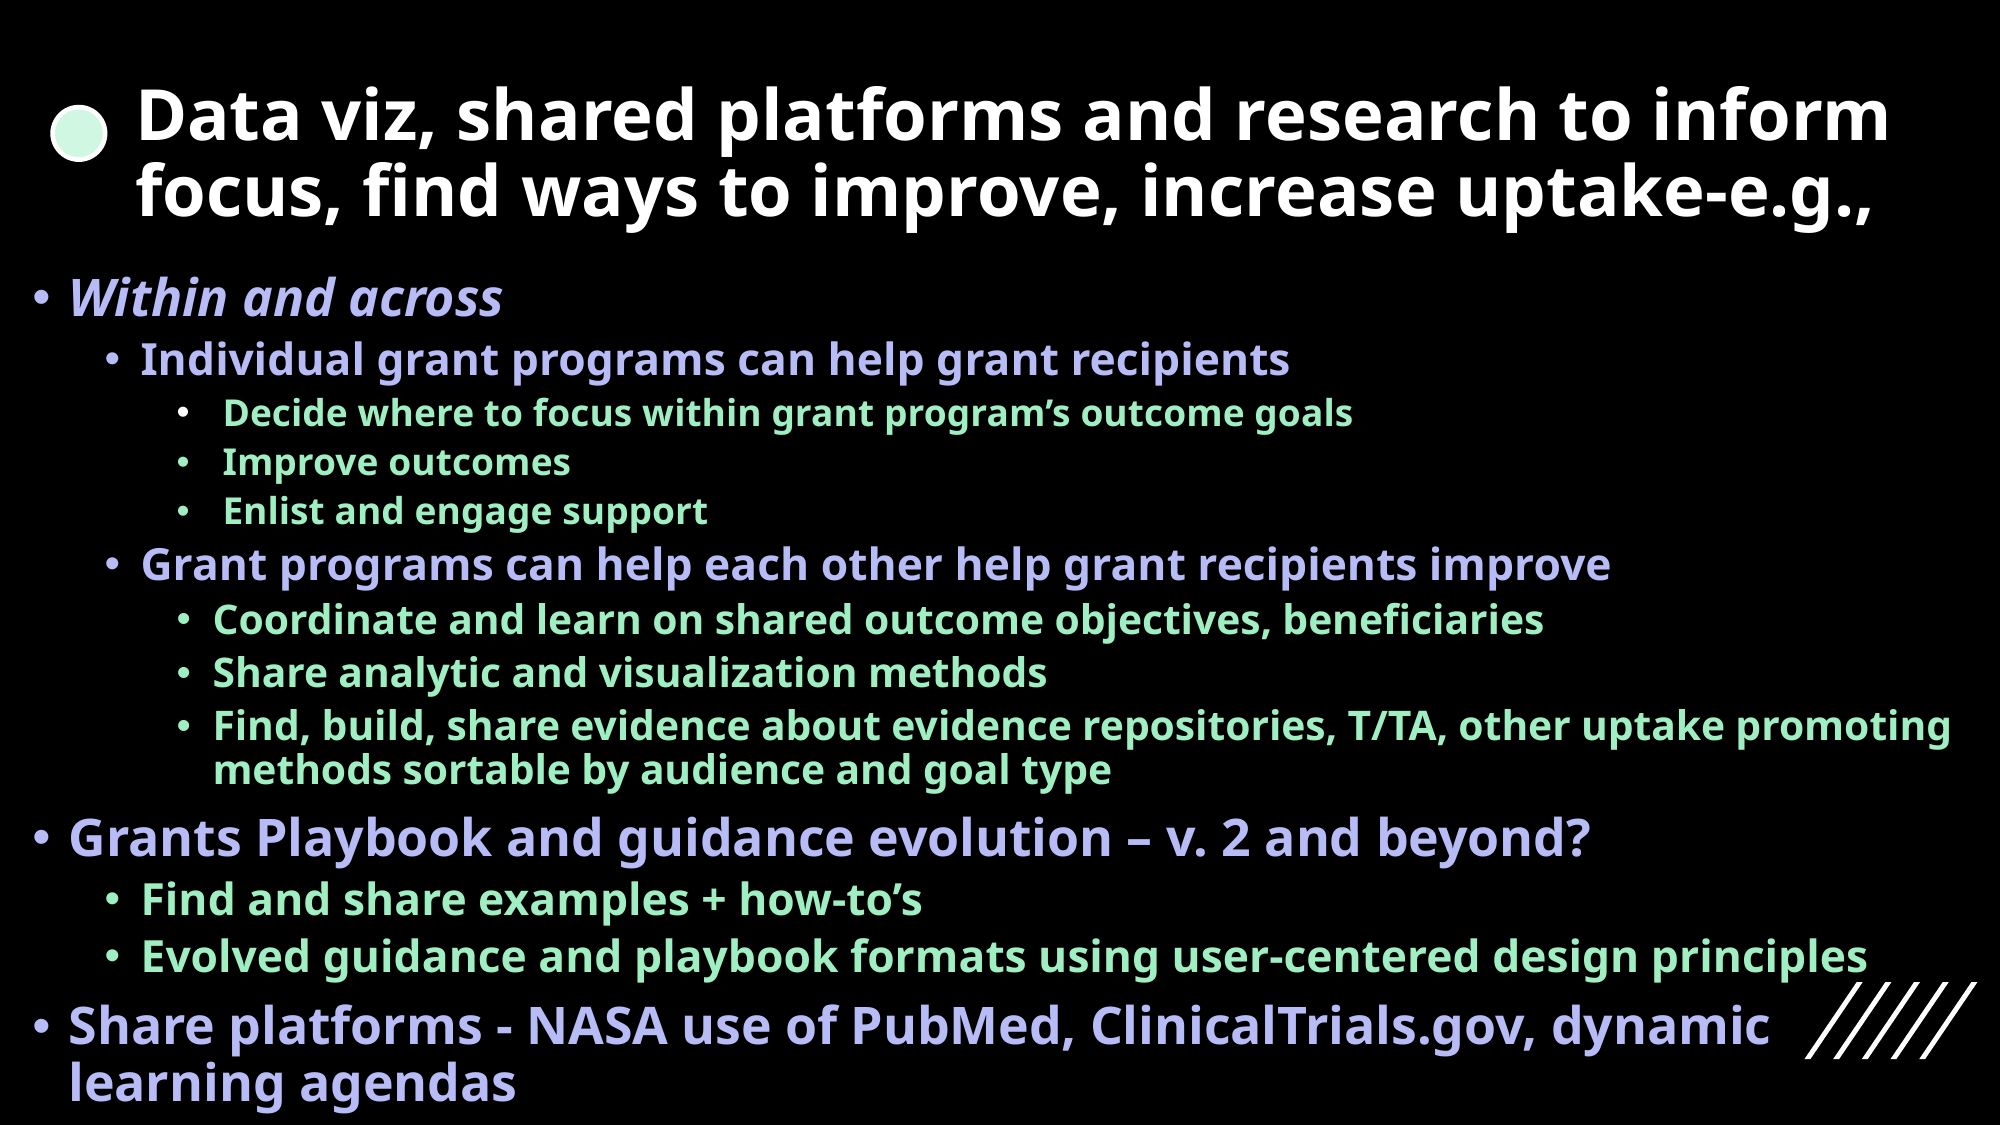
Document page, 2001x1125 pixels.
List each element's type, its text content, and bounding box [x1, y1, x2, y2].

title Data viz, shared platforms and research to inform focus, find ways to improve, increase uptake-e.g., [120, 47, 1983, 264]
list Within and across Individual grant programs can help grant recipients Decide where to focus within grant program’s outcome goals Improve outcomes Enlist and engage support Grant programs can help each other help grant recipients improve Coordinate and learn on shared outcome objectives, beneficiaries Share analytic and visualization methods Find, build, share evidence about evidence repositories, T/TA, other uptake promoting methods sortable by audience and goal type Grants Playbook and guidance evolution – v. 2 and beyond? Find and share examples + how-to’s Evolved guidance and playbook formats using user-centered design principles Share platforms - NASA use of PubMed, ClinicalTrials.gov, dynamic learning agendas [17, 264, 2000, 1125]
